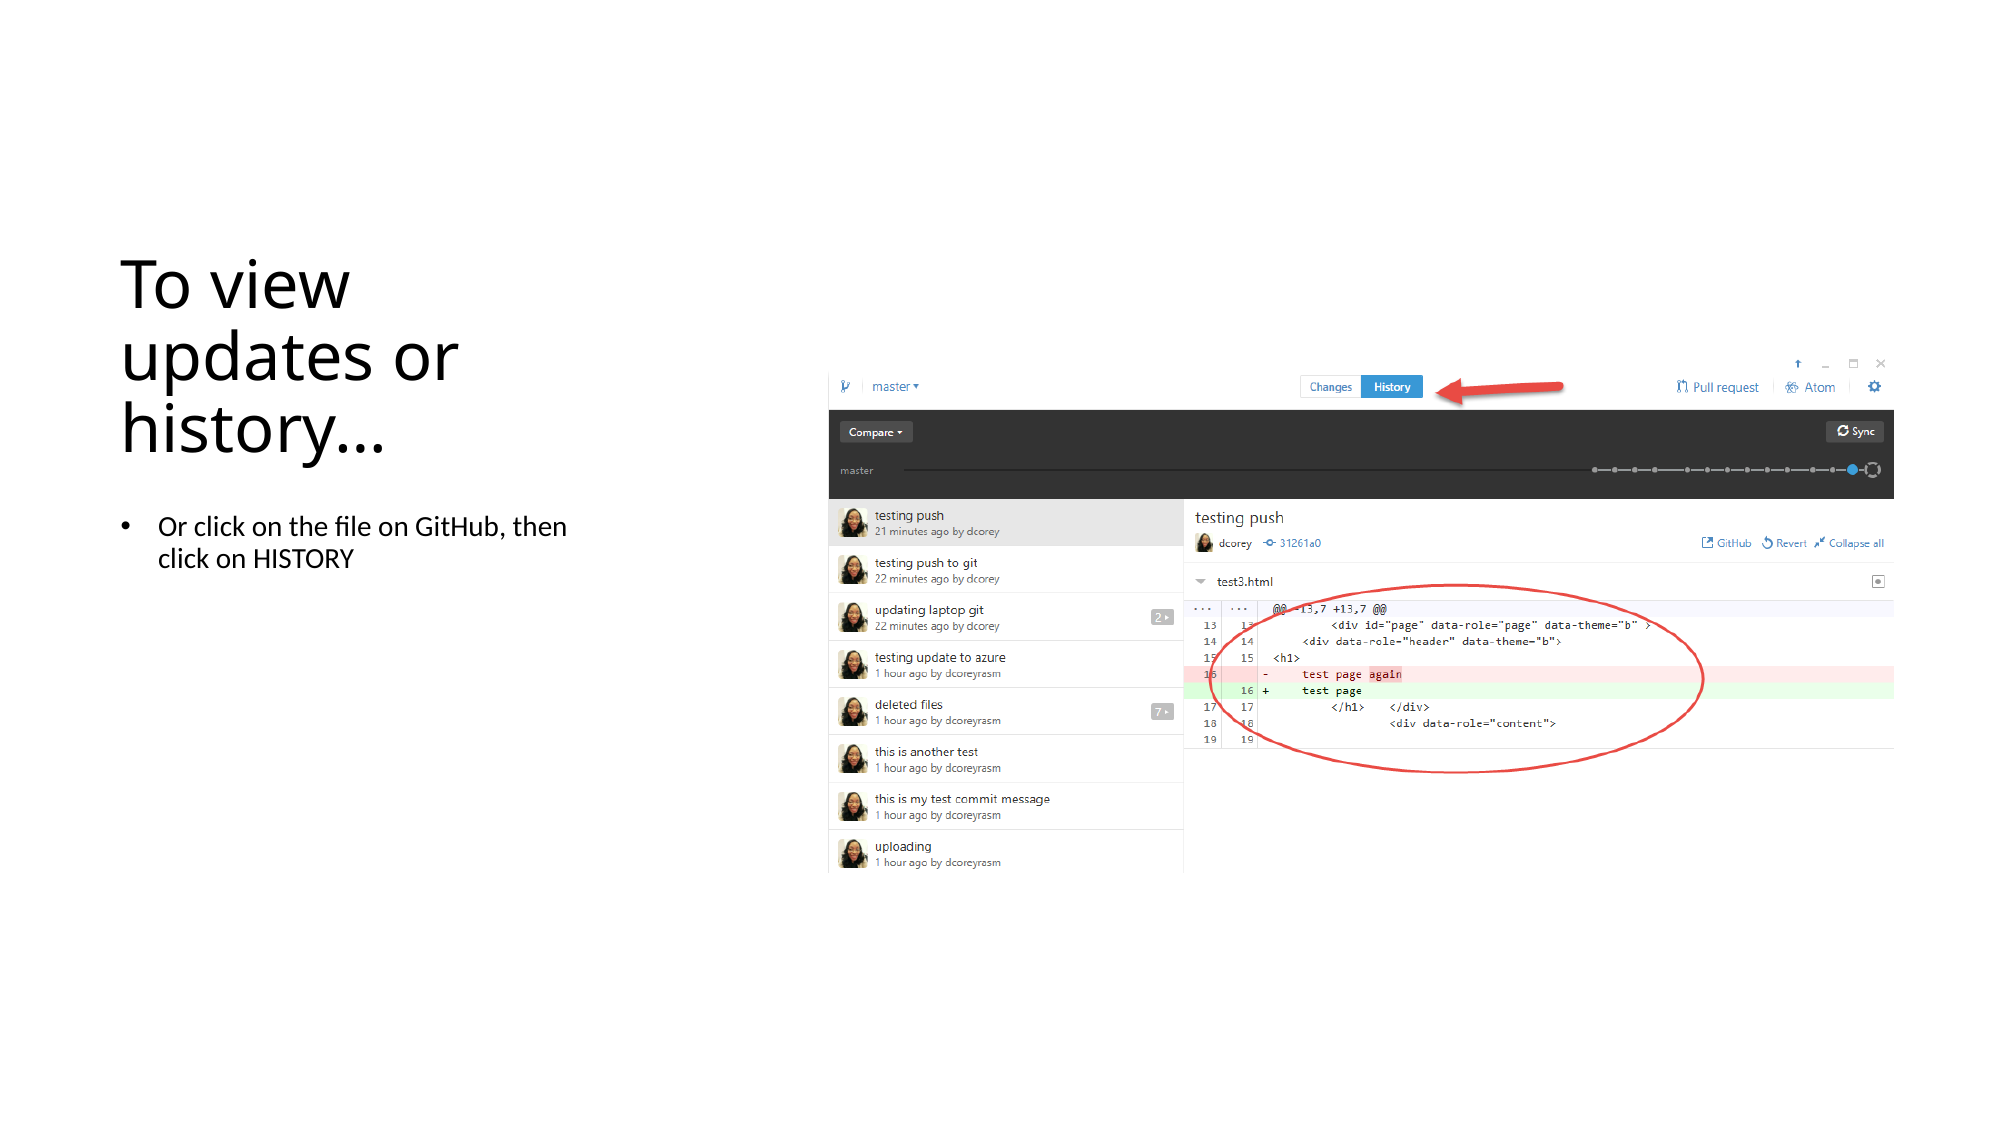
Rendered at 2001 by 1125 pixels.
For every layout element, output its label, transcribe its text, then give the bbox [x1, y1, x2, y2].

list Or click on the file on GitHub, then click on HISTORY [105, 503, 616, 988]
picture [828, 352, 1894, 873]
title To view updates or history… [105, 237, 616, 475]
